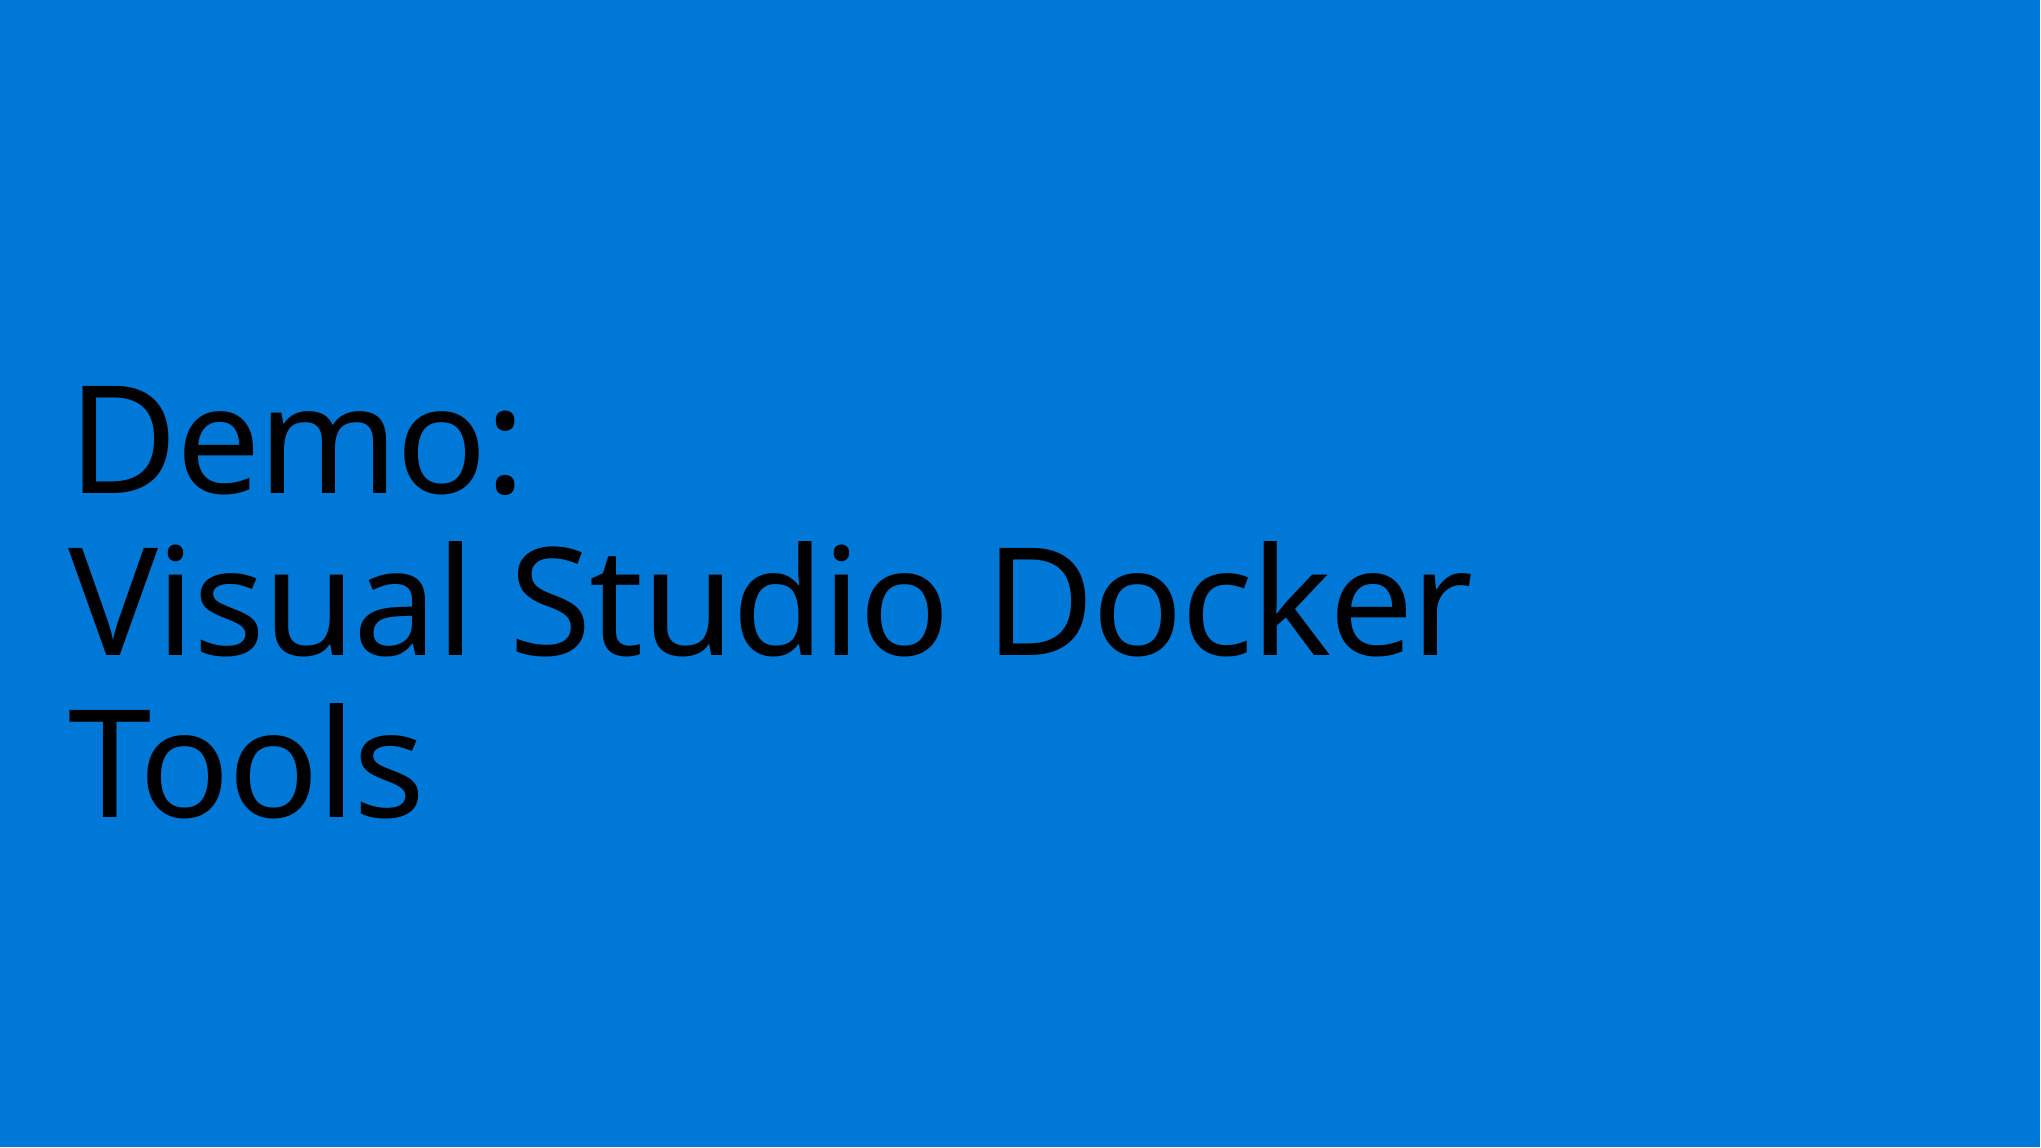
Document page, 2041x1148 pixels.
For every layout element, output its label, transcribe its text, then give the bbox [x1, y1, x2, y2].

title Demo: Visual Studio Docker Tools [45, 348, 1861, 707]
